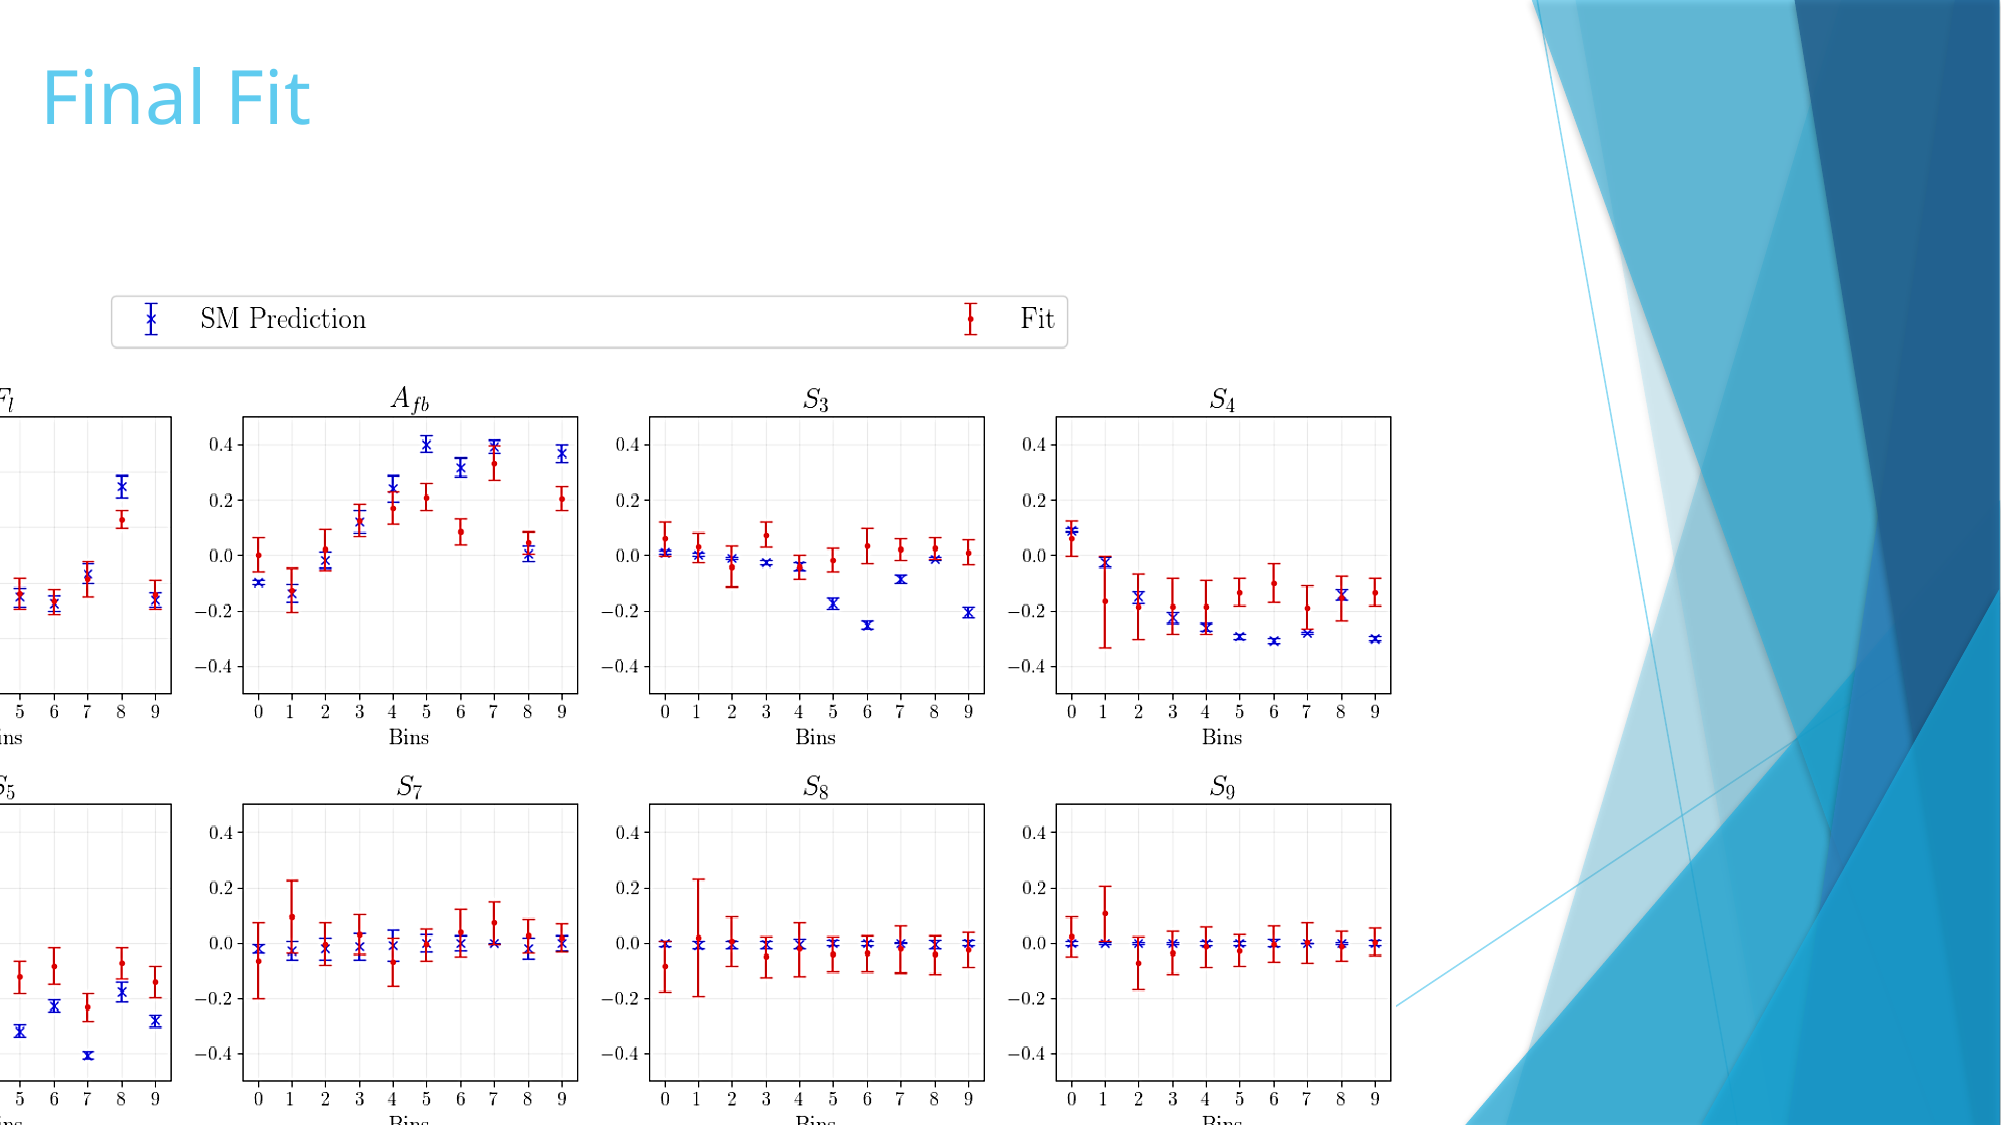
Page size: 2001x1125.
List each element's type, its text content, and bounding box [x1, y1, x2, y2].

title Final Fit [25, 41, 1437, 162]
picture [0, 292, 1396, 1125]
